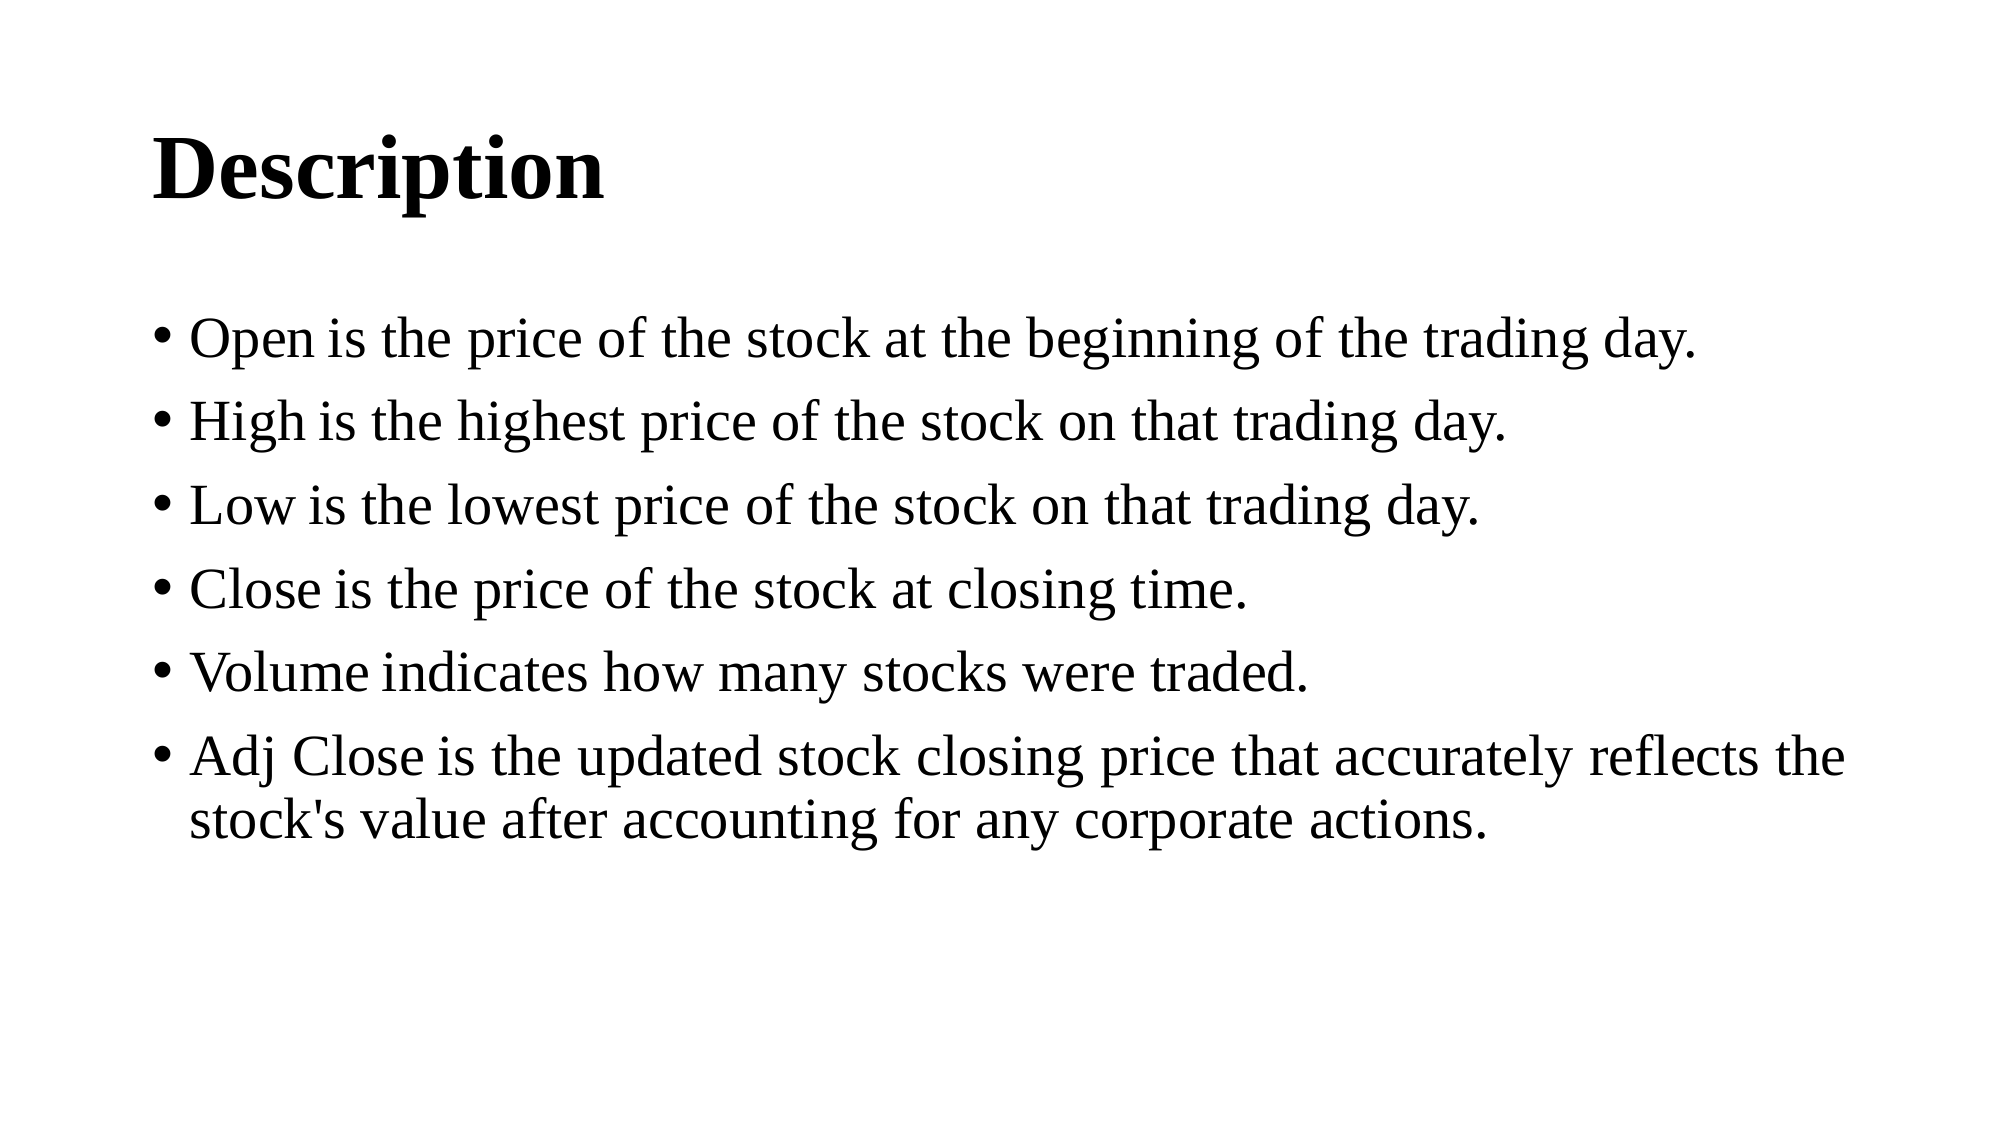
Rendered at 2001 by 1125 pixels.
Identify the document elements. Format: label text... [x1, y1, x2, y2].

title Description [137, 59, 1863, 278]
list Open is the price of the stock at the beginning of the trading day. High is the highest price of the stock on that trading day. Low is the lowest price of the stock on that trading day. Close is the price of the stock at closing time. Volume indicates how many stocks were traded. Adj Close is the updated stock closing price that accurately reflects the stock's value after accounting for any corporate actions. [137, 299, 1863, 1014]
